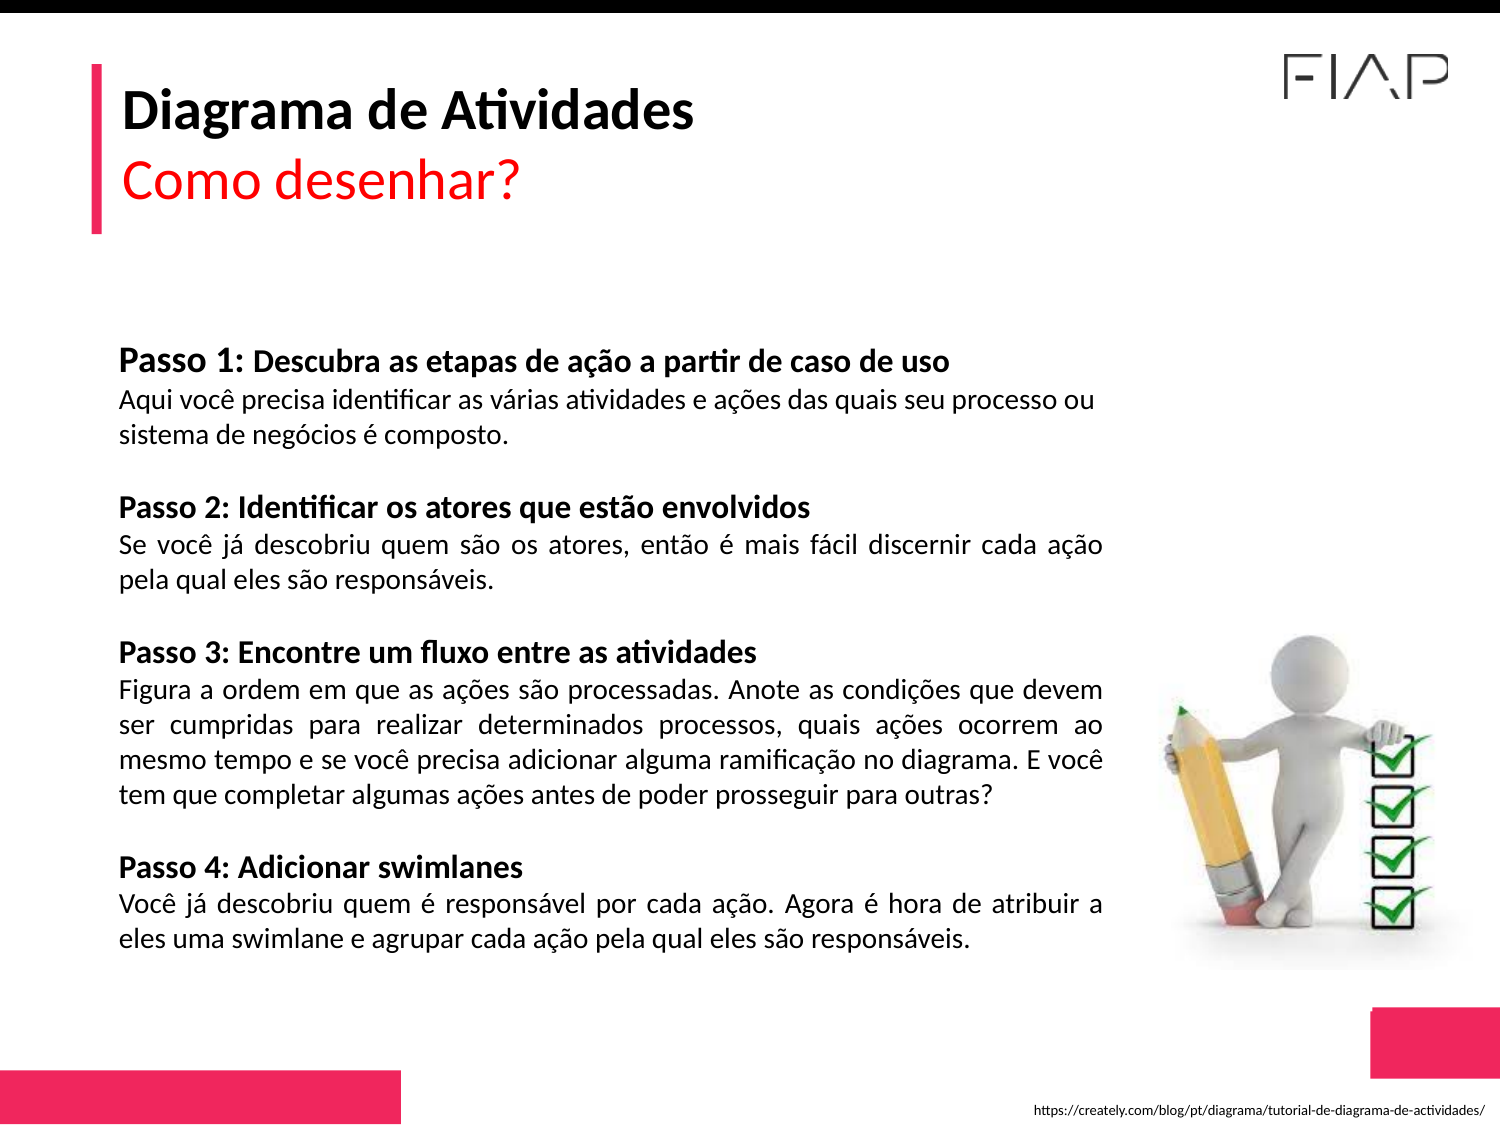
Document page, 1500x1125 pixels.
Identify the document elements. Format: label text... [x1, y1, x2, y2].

text_box [91, 64, 102, 235]
picture [1284, 53, 1448, 99]
text_box [0, 0, 1500, 13]
text_box Diagrama de Atividades Como desenhar? [108, 64, 710, 219]
text_box Passo 1: Descubra as etapas de ação a partir de caso de uso Aqui você precisa identificar as várias atividades e ações das quais seu processo ou sistema de negócios é composto. Passo 2: Identificar os atores que estão envolvidos Se você já descobriu quem são os atores, então é mais fácil discernir cada ação pela qual eles são responsáveis. Passo 3: Encontre um fluxo entre as atividades Figura a ordem em que as ações são processadas. Anote as condições que devem ser cumpridas para realizar determinados processos, quais ações ocorrem ao mesmo tempo e se você precisa adicionar alguma ramificação no diagrama. E você tem que completar algumas ações antes de poder prosseguir para outras? Passo 4: Adicionar swimlanes Você já descobriu quem é responsável por cada ação. Agora é hora de atribuir a eles uma swimlane e agrupar cada ação pela qual eles são responsáveis. [104, 328, 1119, 963]
text_box [1372, 1007, 1500, 1075]
picture [1134, 609, 1477, 970]
text_box https://creately.com/blog/pt/diagrama/tutorial-de-diagrama-de-actividades/ [995, 1093, 1500, 1125]
